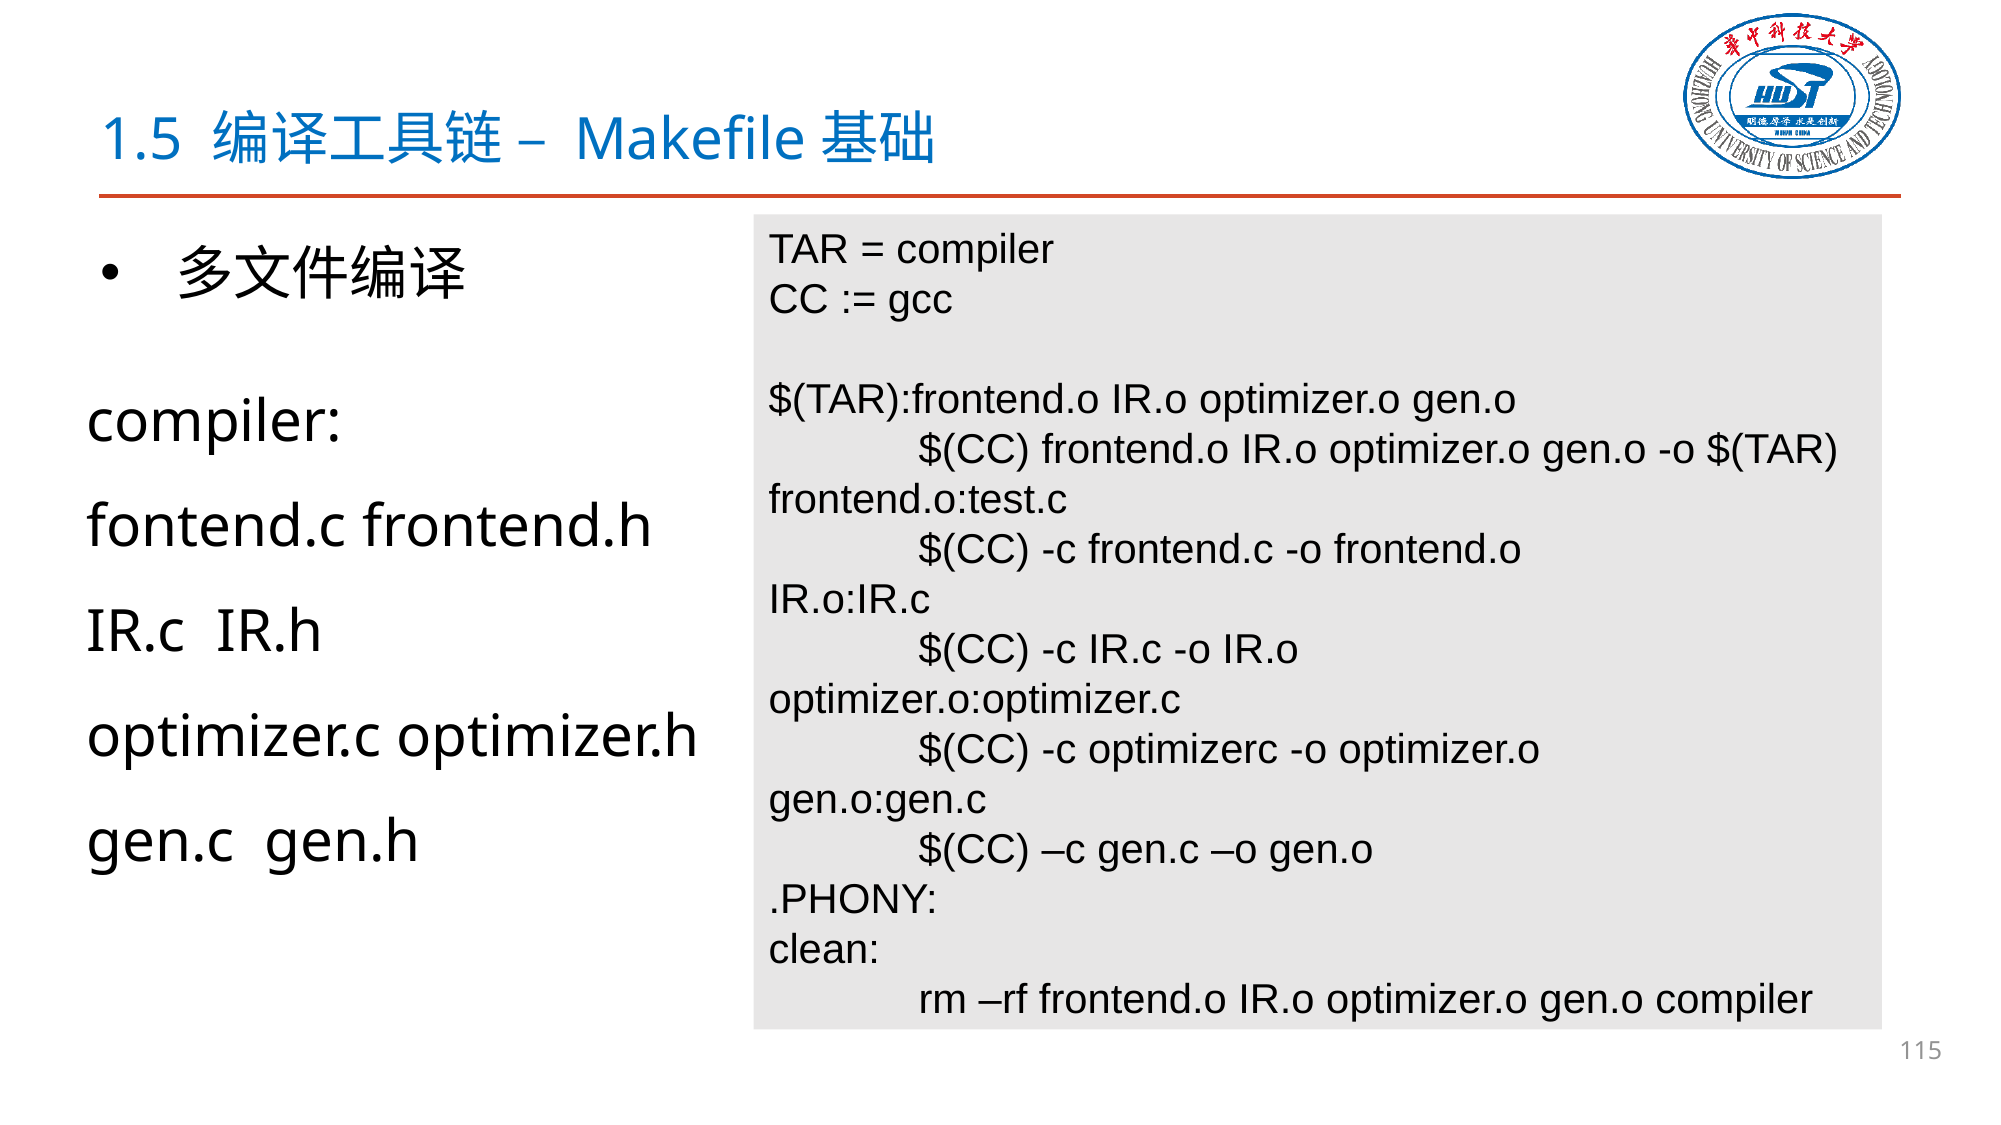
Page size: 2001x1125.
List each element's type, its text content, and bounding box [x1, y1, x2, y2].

slide_number 115 [1373, 1036, 1957, 1097]
picture [1683, 13, 1901, 179]
text_box 多文件编译 [85, 215, 643, 314]
text_box compiler: fontend.c frontend.h IR.c IR.h optimizer.c optimizer.h gen.c gen.h [71, 340, 715, 880]
text_box TAR = compiler CC := gcc $(TAR):frontend.o IR.o optimizer.o gen.o $(CC) frontend.o IR.o optimizer.o gen.o -o $(TAR) frontend.o:test.c $(CC) -c frontend.c -o frontend.o IR.o:IR.c $(CC) -c IR.c -o IR.o optimizer.o:optimizer.c $(CC) -c optimizerc -o optimizer.o gen.o:gen.c $(CC) –c gen.c –o gen.o .PHONY: clean: rm –rf frontend.o IR.o optimizer.o gen.o compiler [753, 214, 1882, 1030]
title 1.5 编译工具链 – Makefile基础 [85, 73, 1214, 179]
